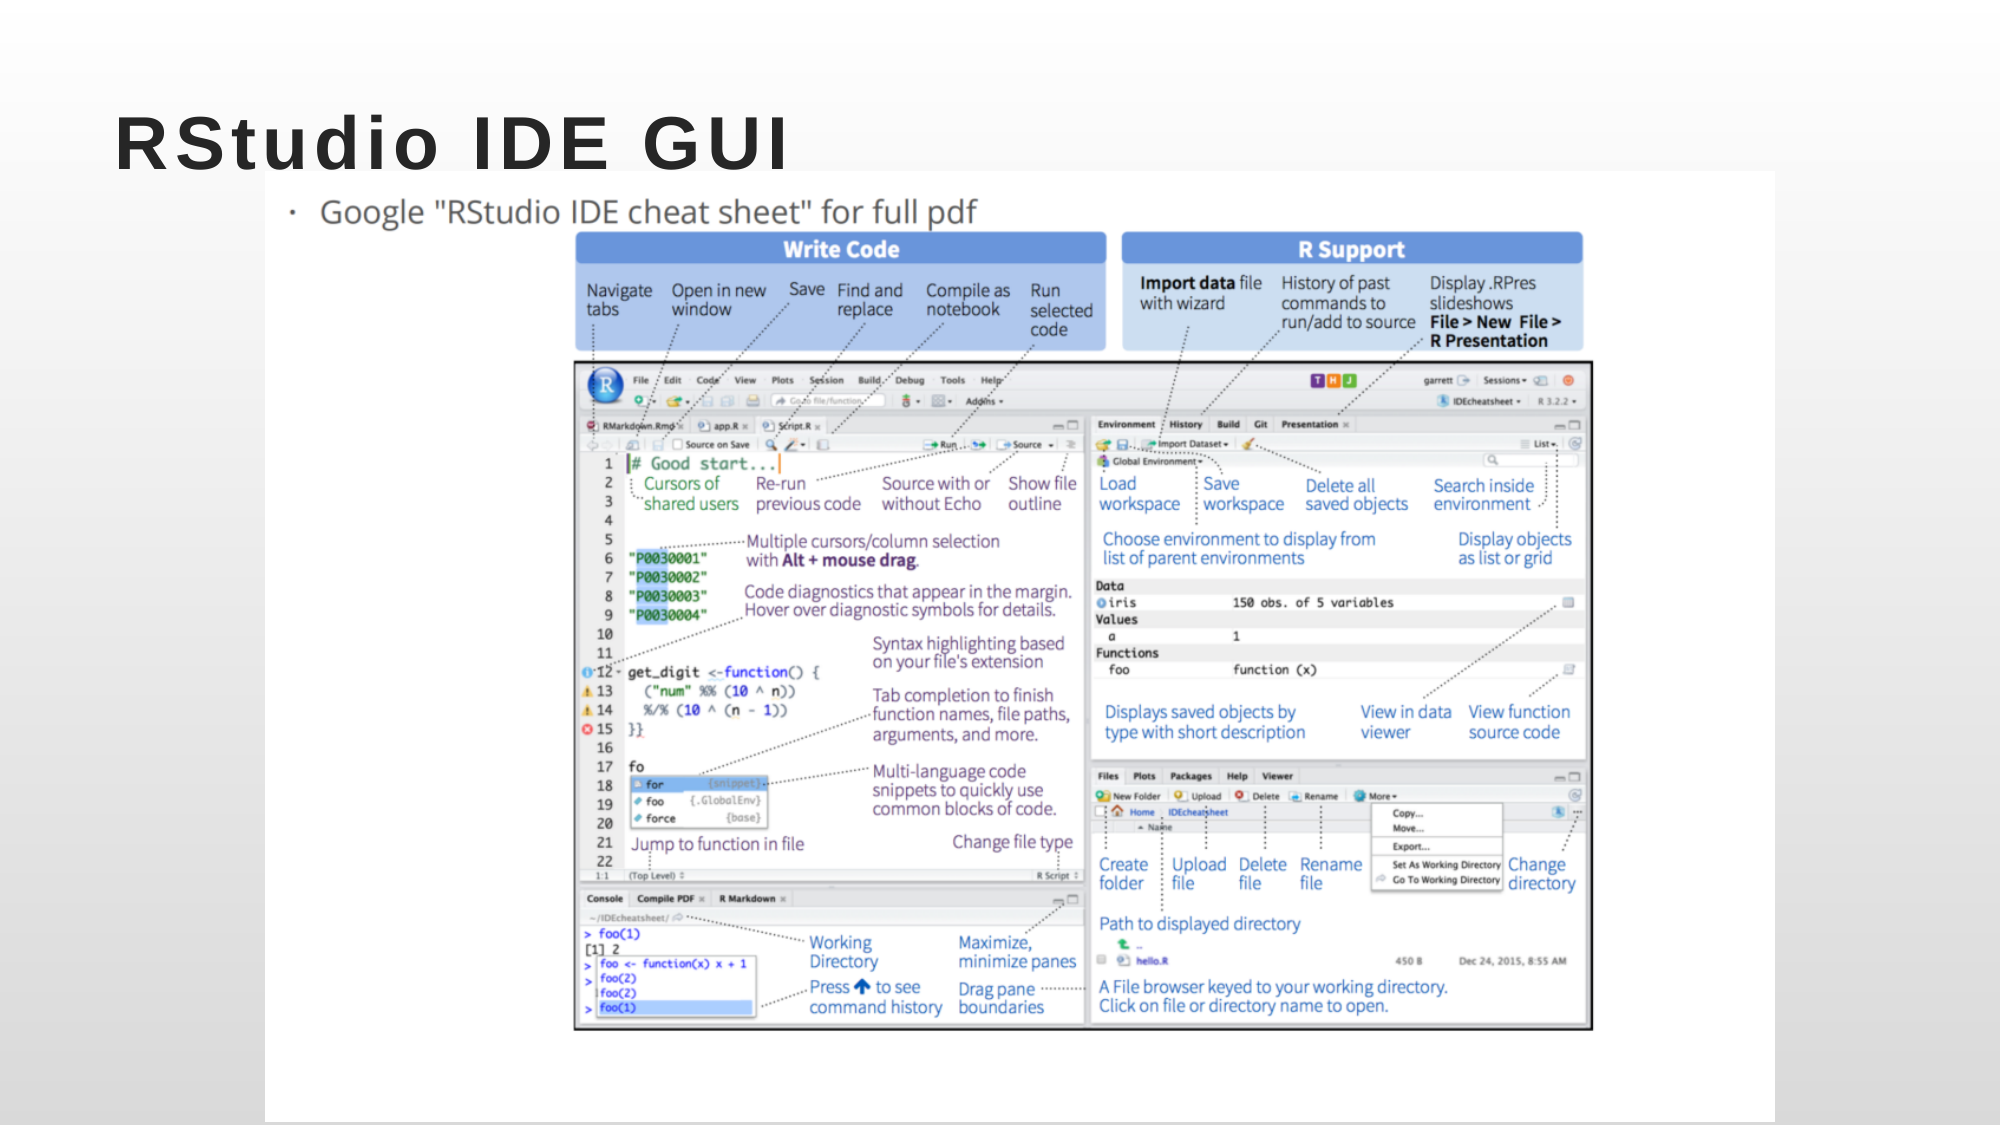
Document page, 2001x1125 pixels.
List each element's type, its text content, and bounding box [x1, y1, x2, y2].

picture [265, 171, 1775, 1122]
title RStudio IDE GUI [99, 45, 1900, 233]
